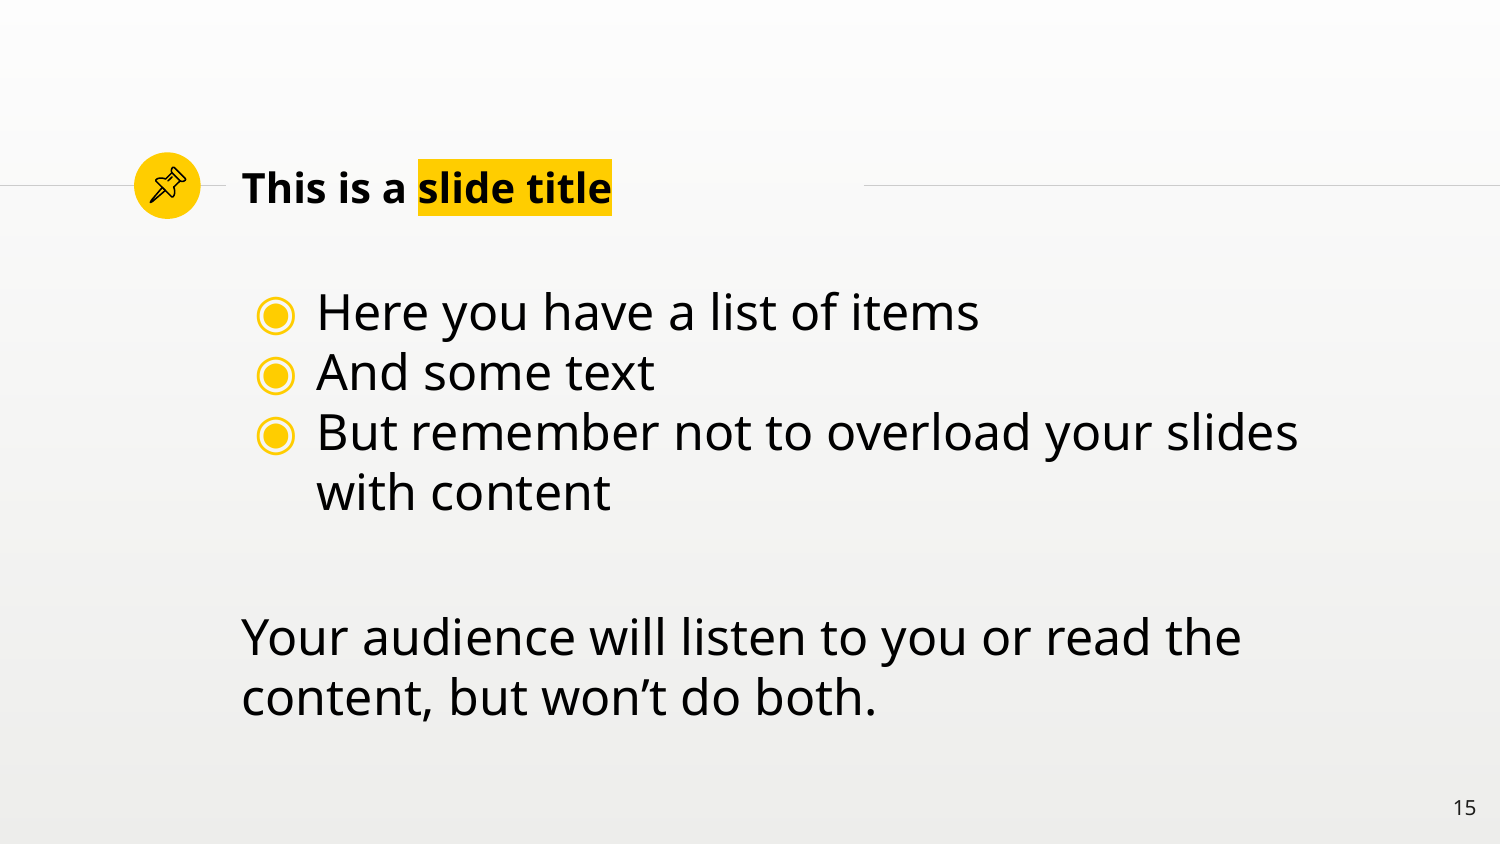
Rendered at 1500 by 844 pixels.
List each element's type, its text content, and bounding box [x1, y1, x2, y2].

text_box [150, 166, 186, 203]
list Here you have a list of items And some text But remember not to overload your slides with content Your audience will listen to you or read the content, but won’t do both. [226, 265, 1344, 776]
slide_number 15 [1401, 779, 1492, 844]
title This is a slide title [226, 151, 863, 223]
